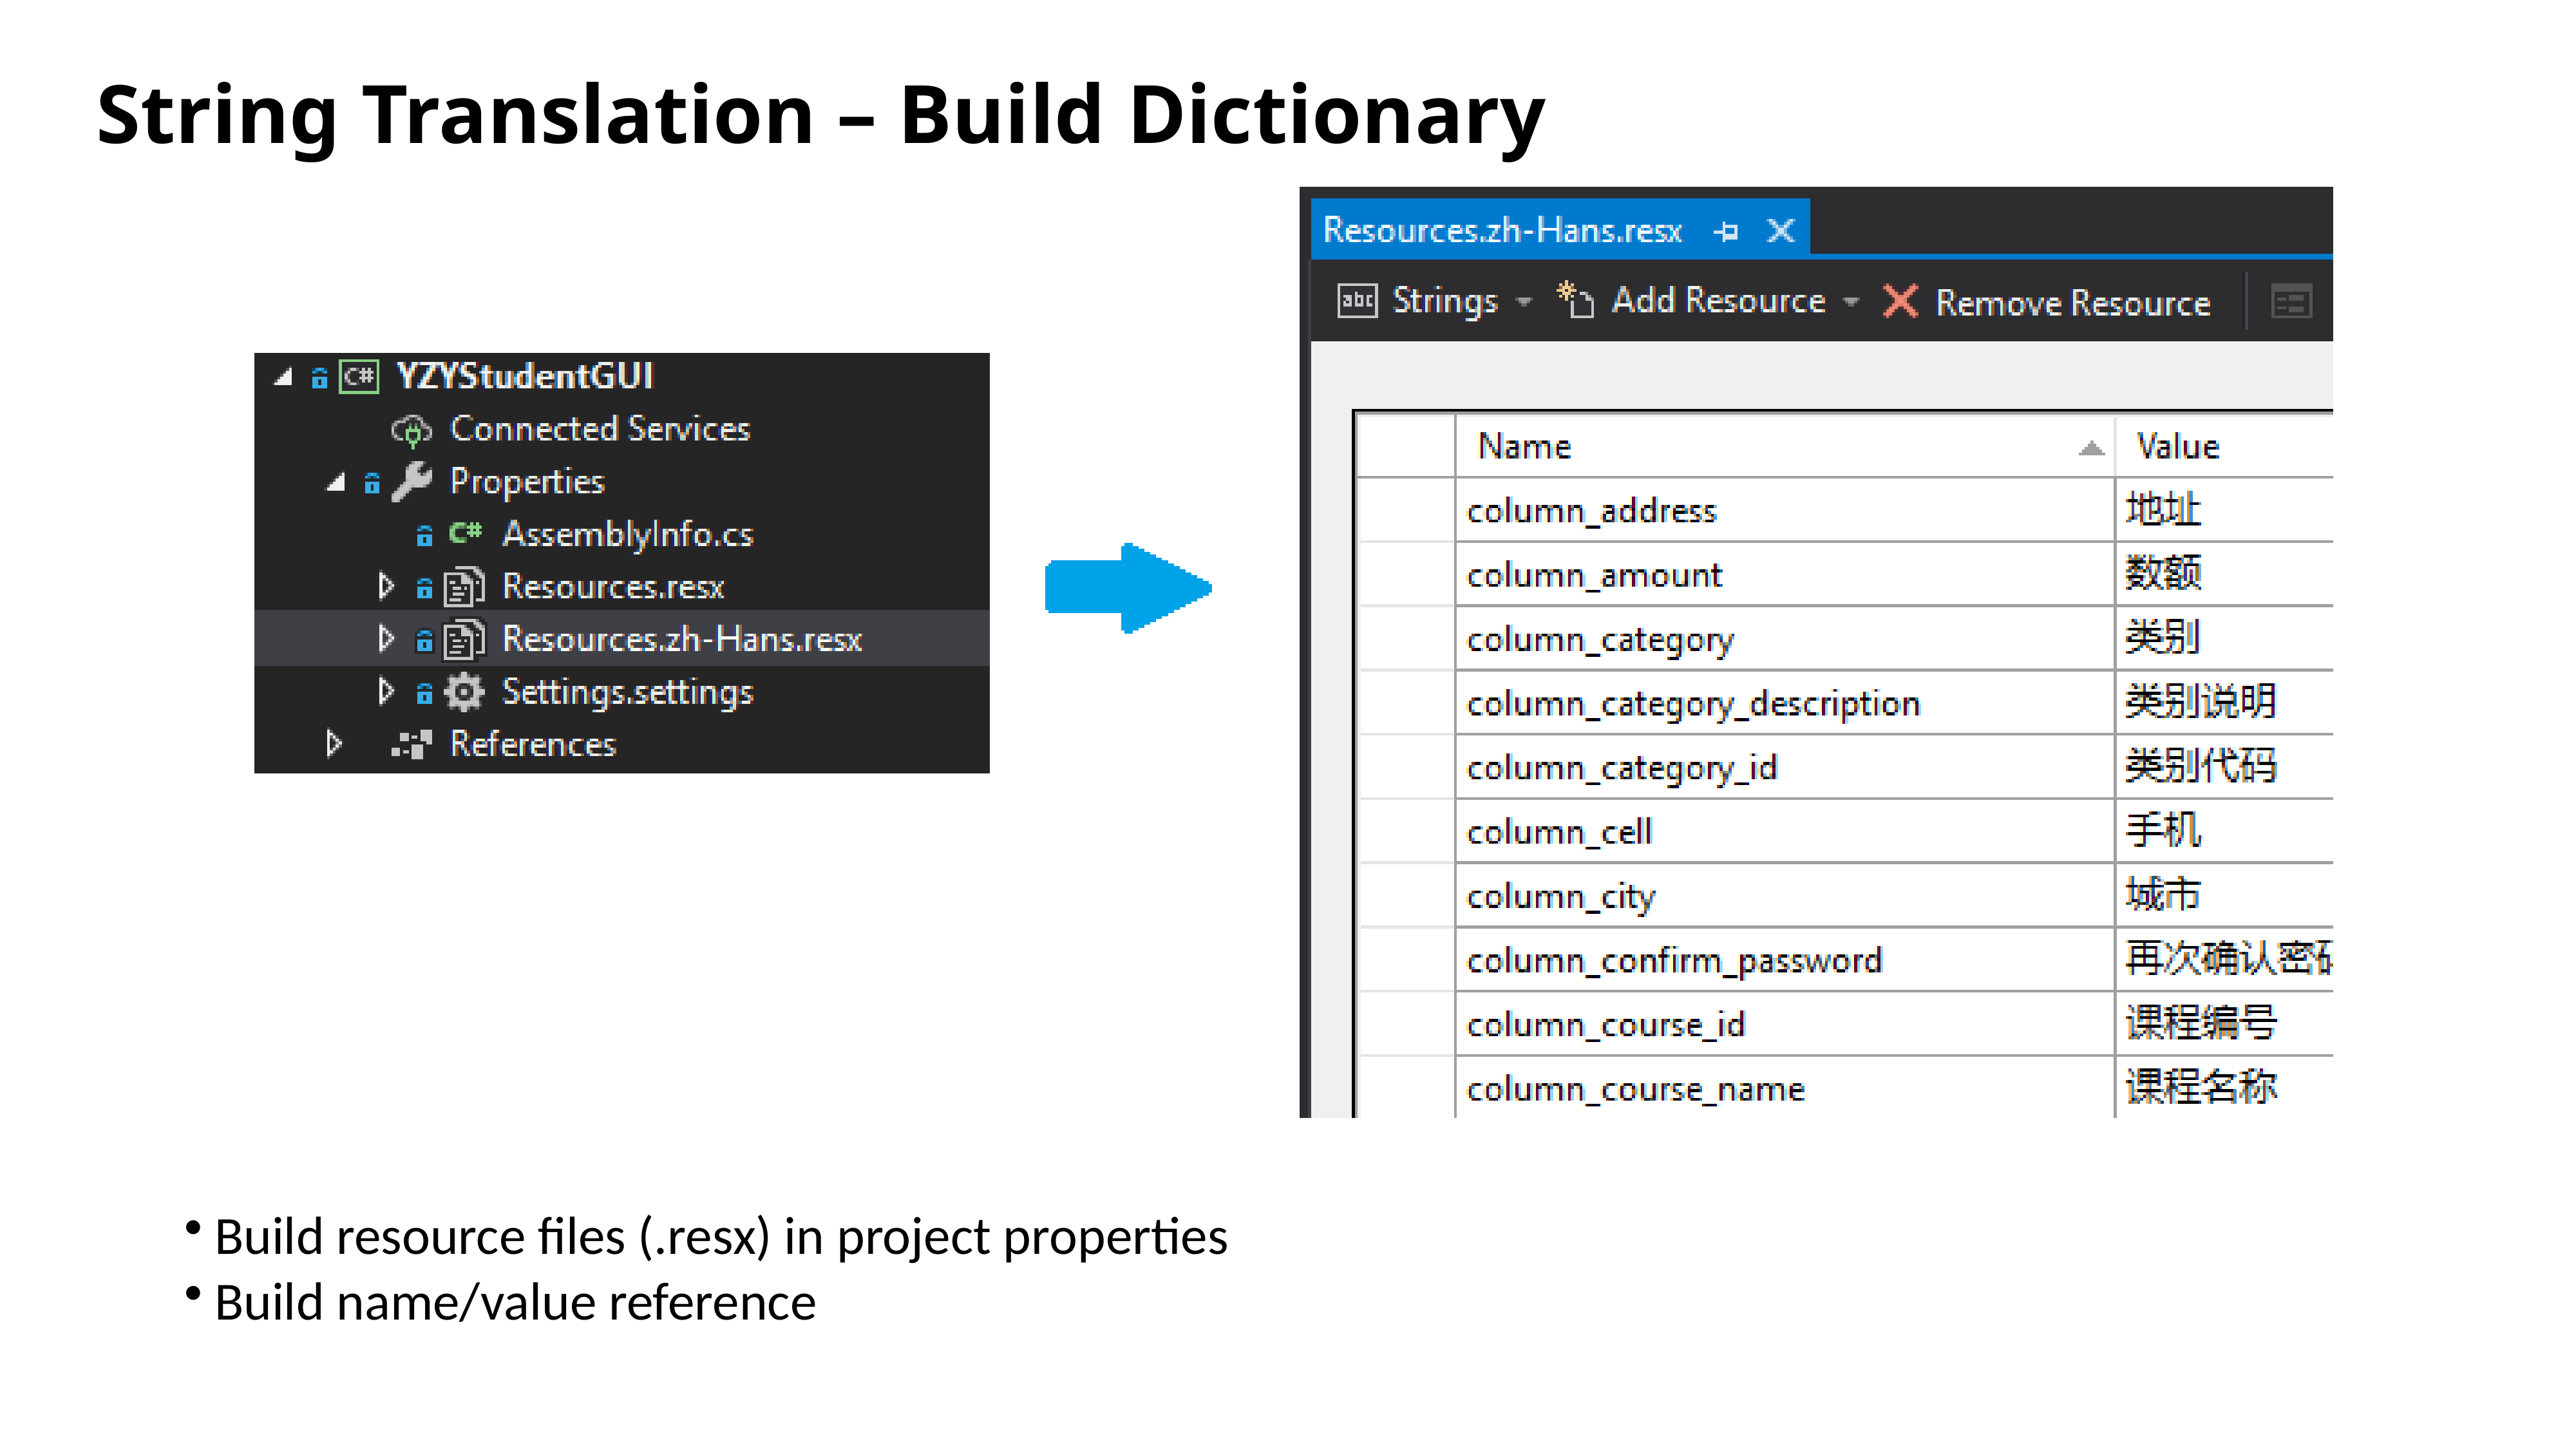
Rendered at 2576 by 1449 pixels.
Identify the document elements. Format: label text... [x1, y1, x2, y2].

text_box Build resource files (.resx) in project properties Build name/value reference [175, 1203, 1463, 1337]
picture [254, 184, 2333, 1130]
title String Translation – Build Dictionary [86, 68, 2309, 349]
